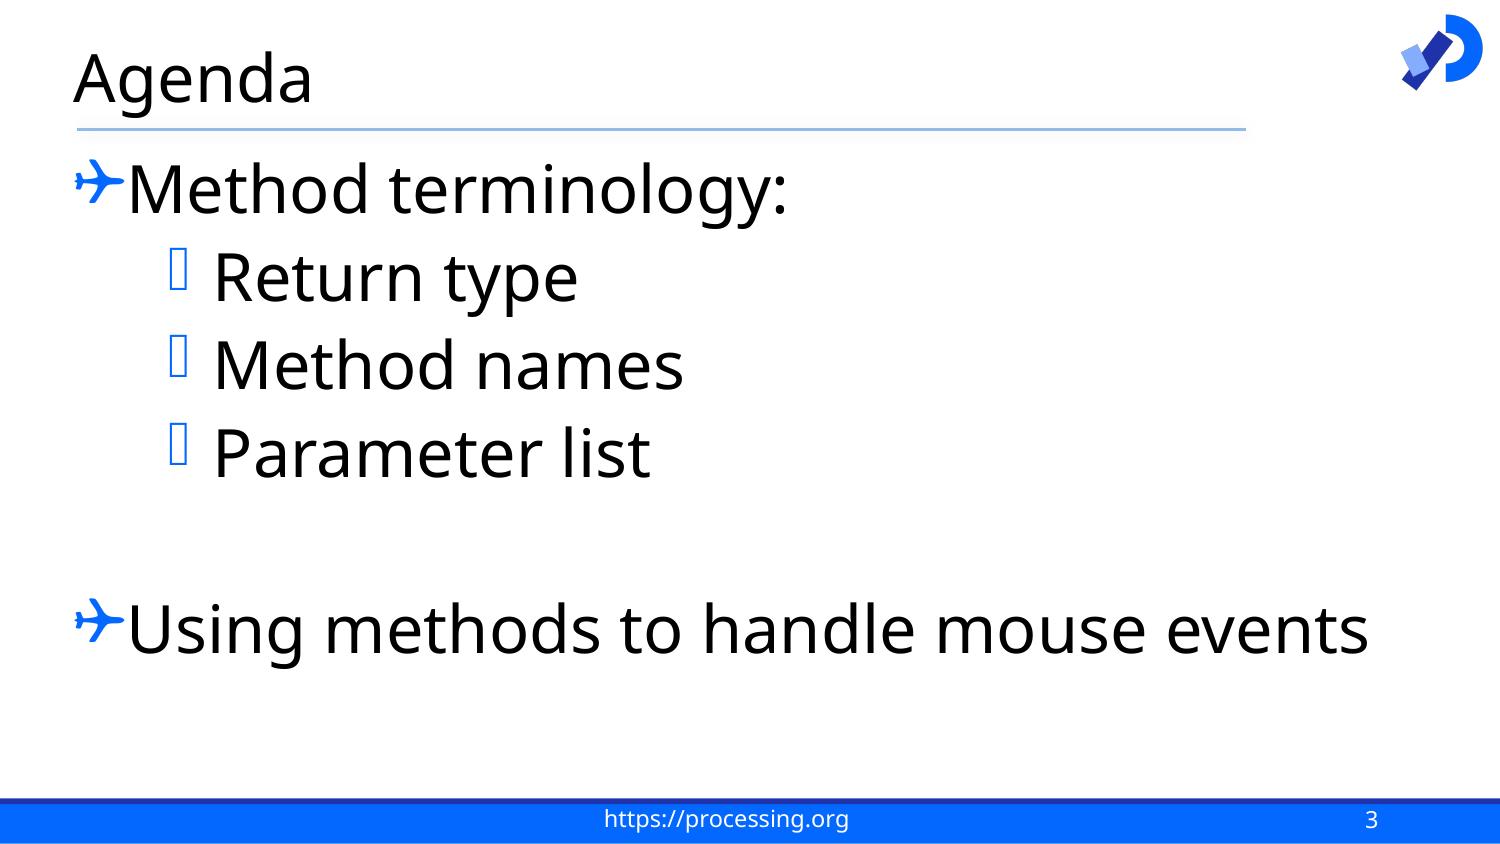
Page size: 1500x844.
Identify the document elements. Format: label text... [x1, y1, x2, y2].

slide_number 3 [1074, 799, 1388, 844]
list Method terminology: Return type Method names Parameter list Using methods to handle mouse events [64, 137, 1441, 733]
title Agenda [64, 0, 1341, 126]
footer https://processing.org [527, 802, 927, 843]
picture [1398, 9, 1485, 96]
